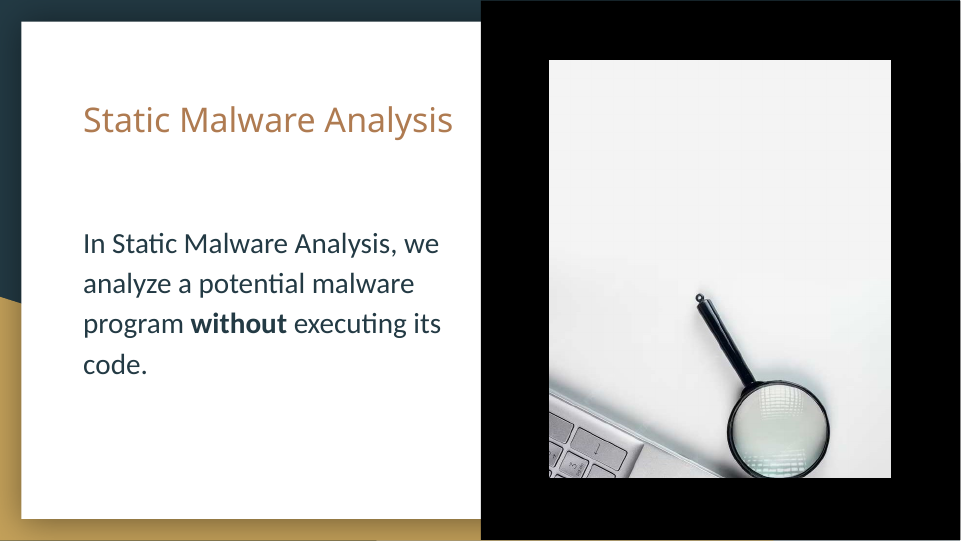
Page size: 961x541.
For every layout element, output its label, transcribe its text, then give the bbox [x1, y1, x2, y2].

list In Static Malware Analysis, we analyze a potential malware program without executing its code. [73, 209, 469, 467]
title Static Malware Analysis [73, 88, 469, 190]
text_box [480, 0, 961, 541]
